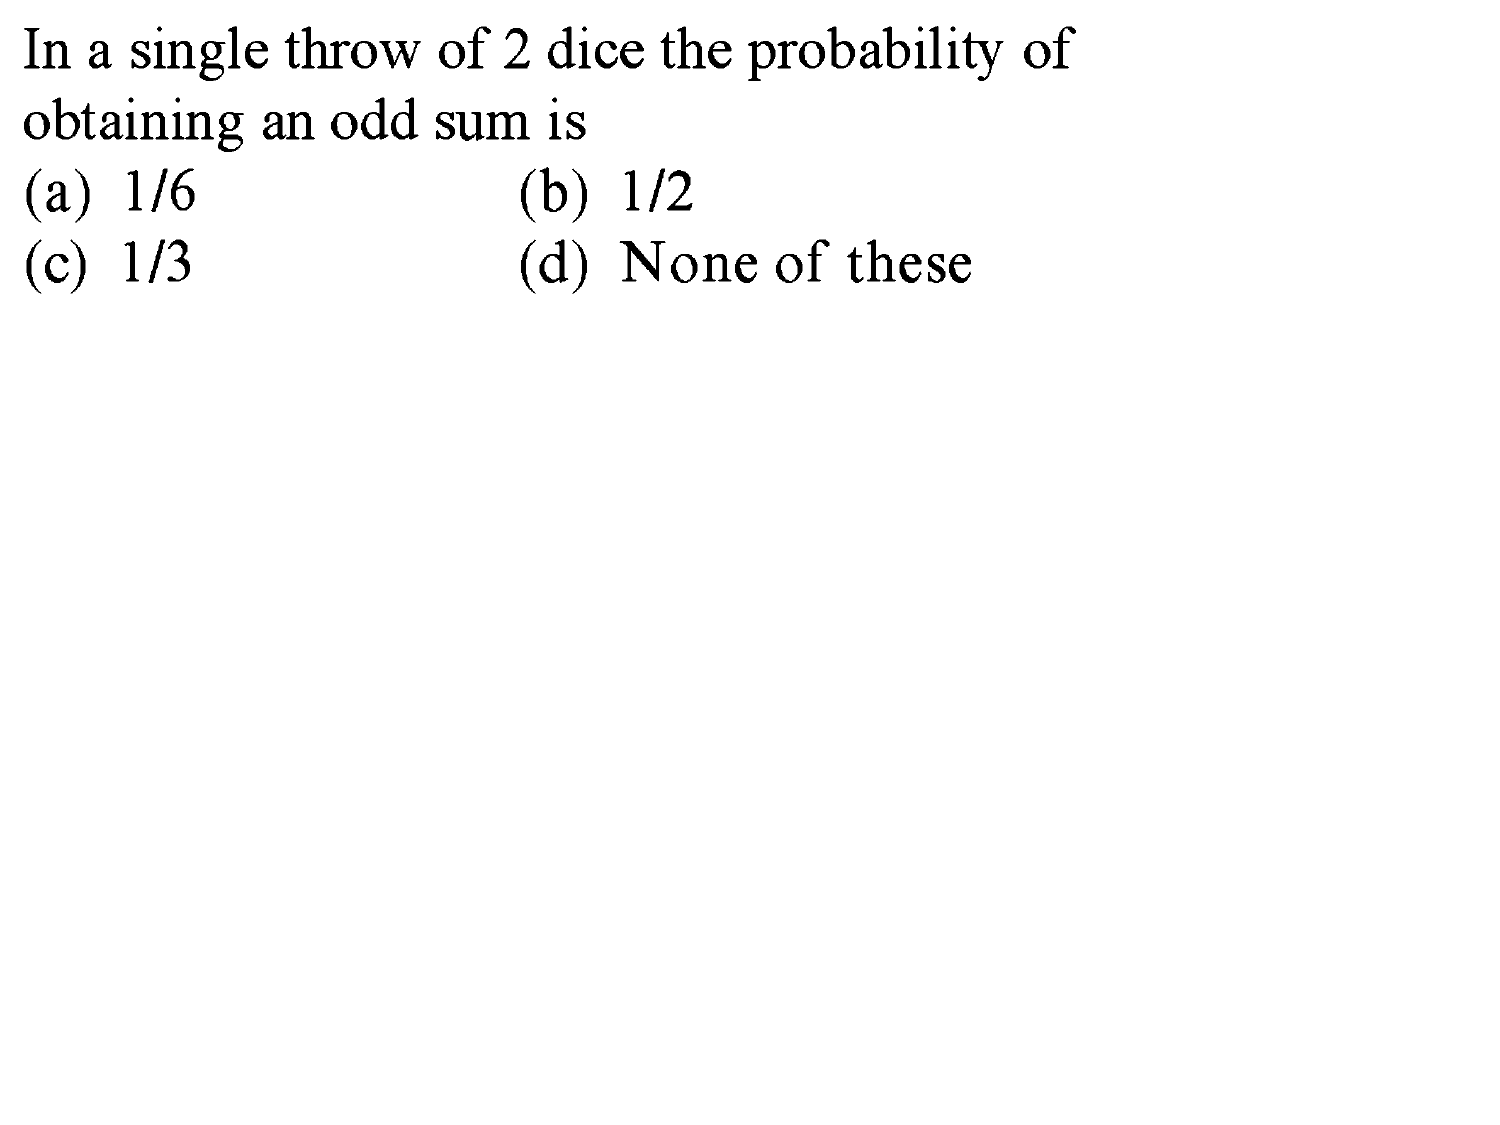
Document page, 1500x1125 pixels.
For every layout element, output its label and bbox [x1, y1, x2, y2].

picture [0, 2, 1093, 311]
